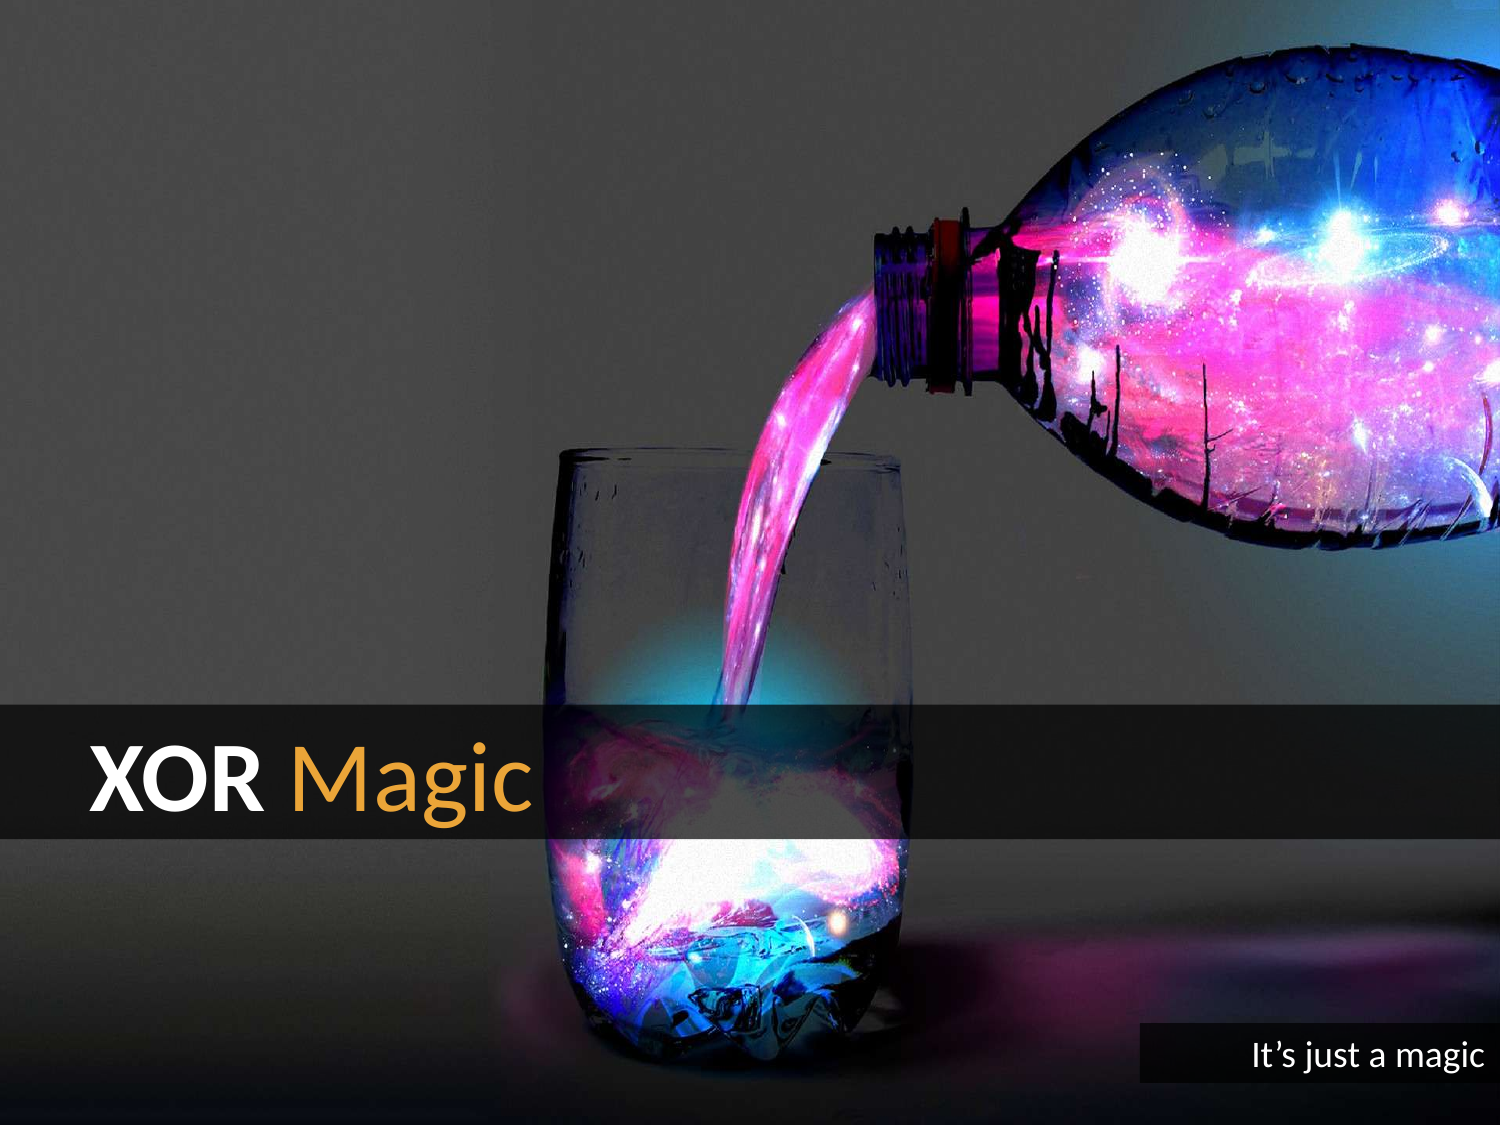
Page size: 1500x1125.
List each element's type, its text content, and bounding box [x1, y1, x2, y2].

text_box XOR Magic [0, 704, 1500, 840]
picture [0, 0, 1500, 704]
text_box It’s just a magic [1139, 1023, 1500, 1083]
picture [0, 840, 1500, 1125]
